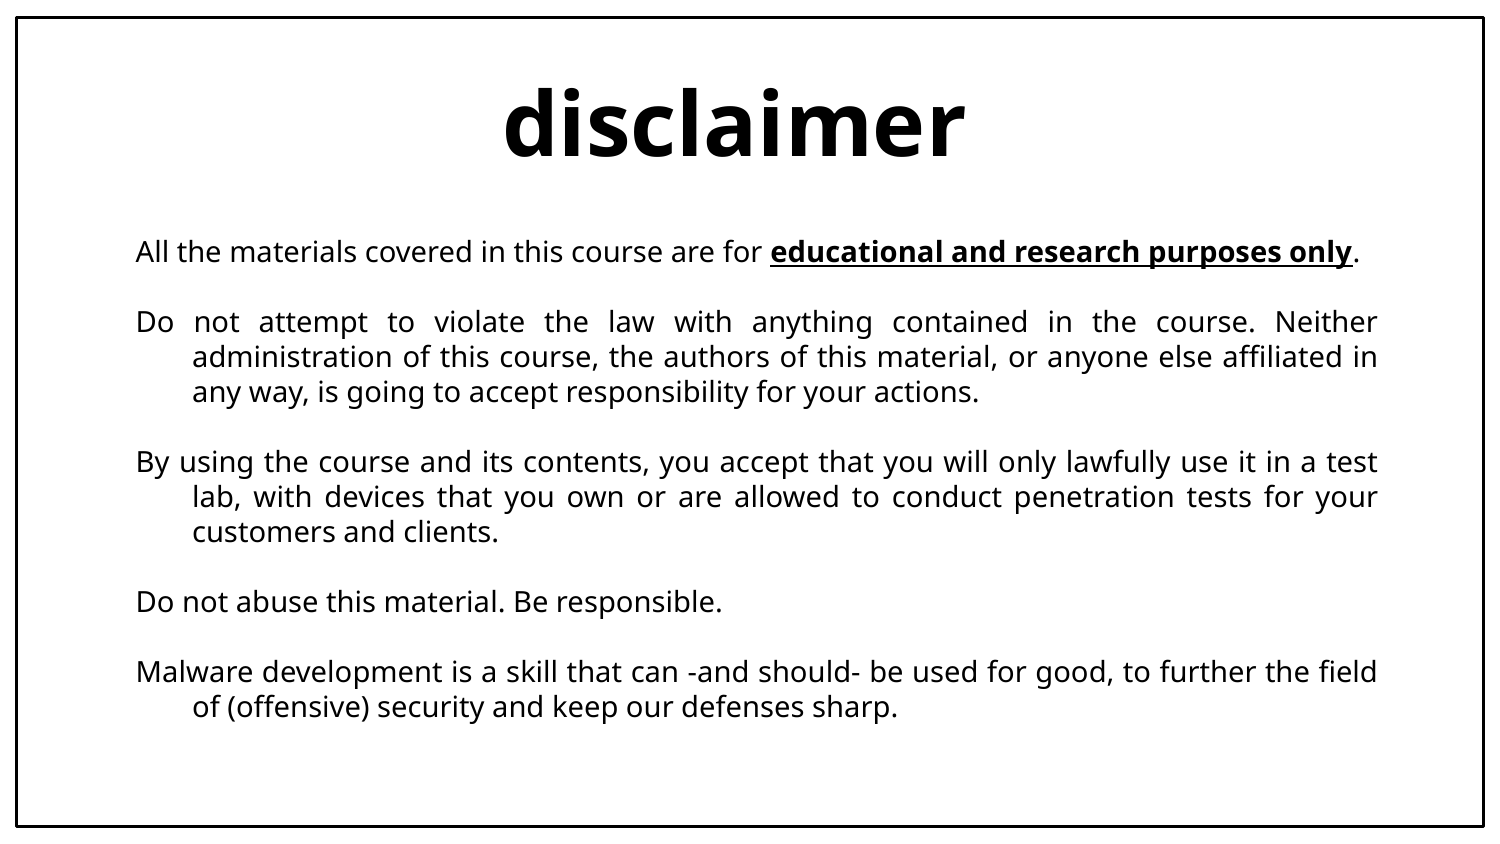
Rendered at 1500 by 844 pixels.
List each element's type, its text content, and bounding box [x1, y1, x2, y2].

title disclaimer [102, 51, 1367, 168]
subtitle All the materials covered in this course are for educational and research purposes only. Do not attempt to violate the law with anything contained in the course. Neither administration of this course, the authors of this material, or anyone else affiliated in any way, is going to accept responsibility for your actions. By using the course and its contents, you accept that you will only lawfully use it in a test lab, with devices that you own or are allowed to conduct penetration tests for your customers and clients. Do not abuse this material. Be responsible. Malware development is a skill that can -and should- be used for good, to further the field of (offensive) security and keep our defenses sharp. [101, 181, 1395, 776]
